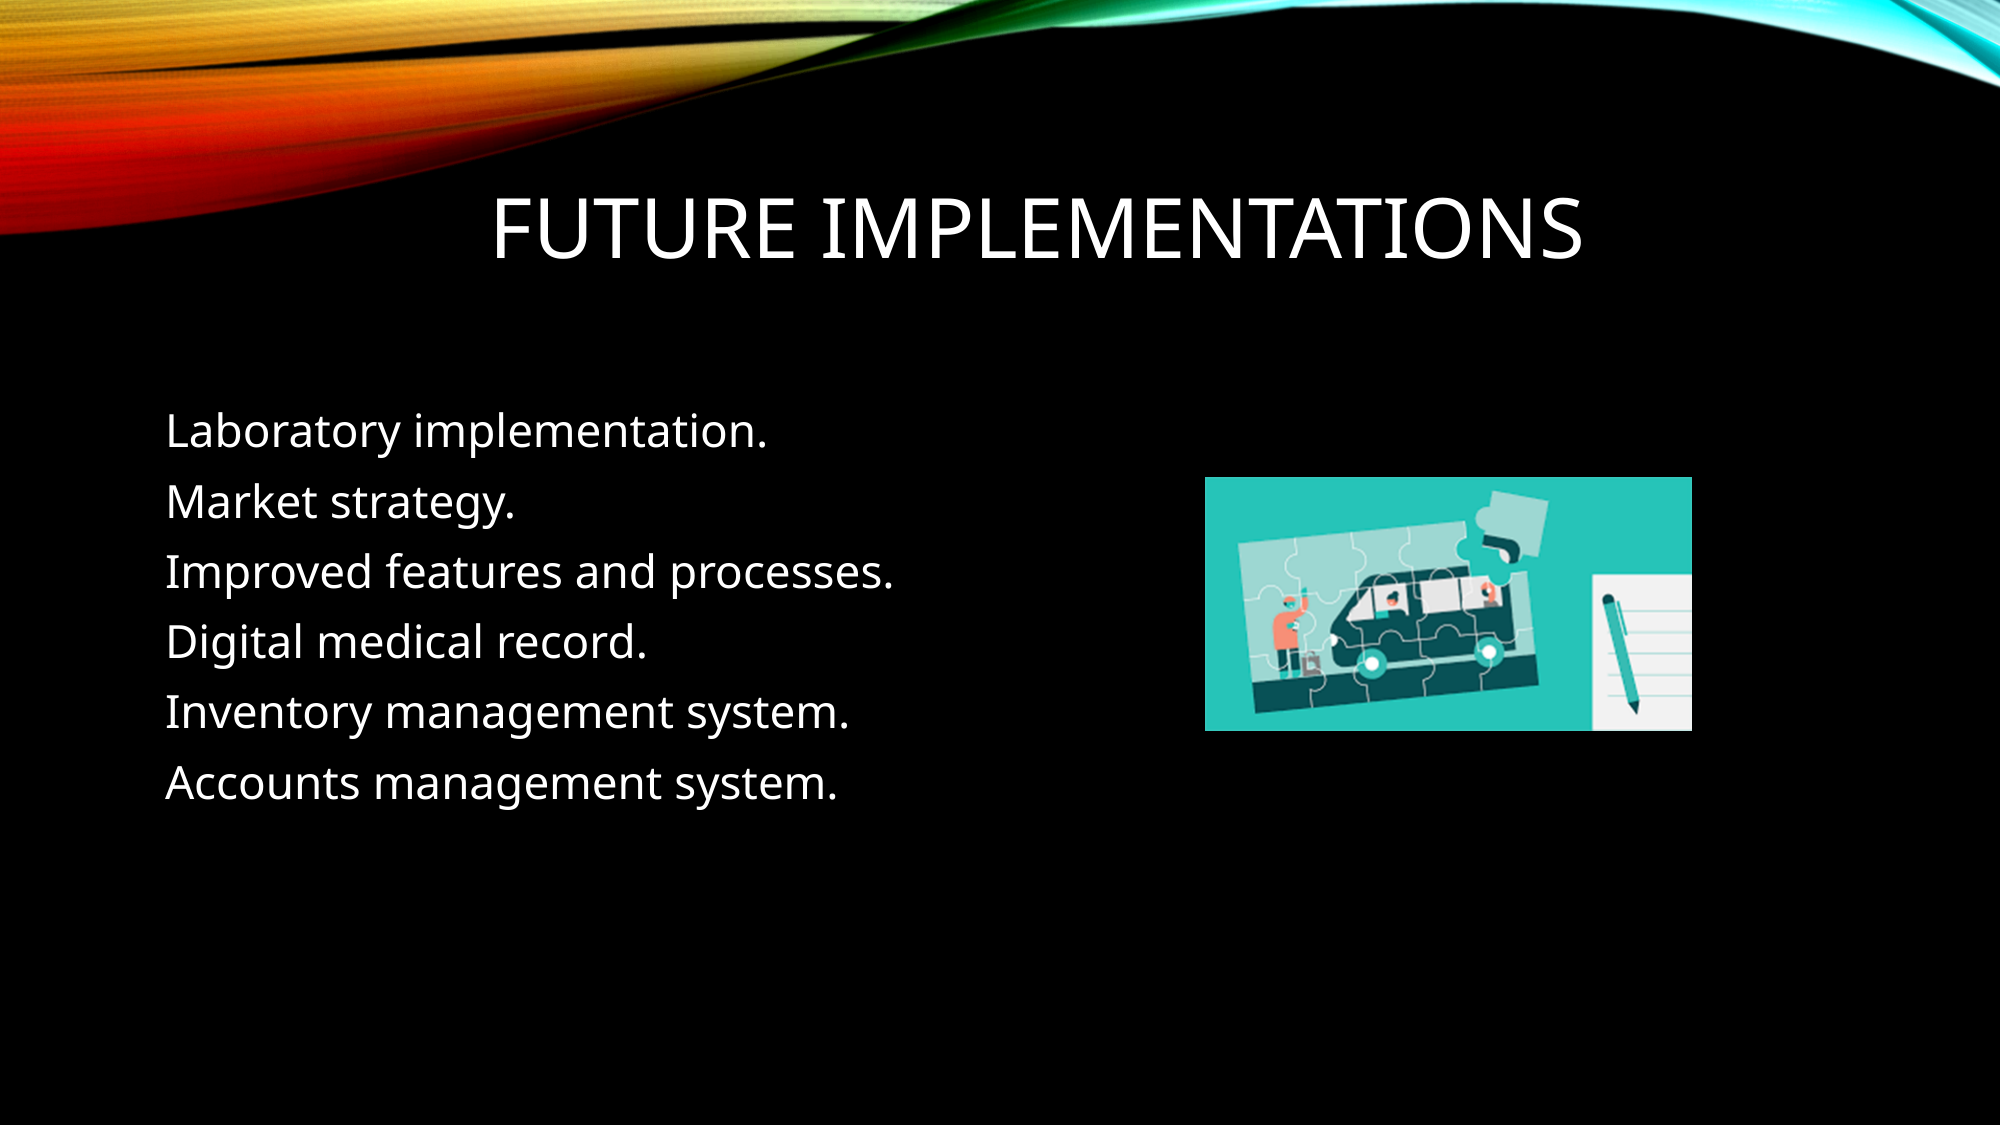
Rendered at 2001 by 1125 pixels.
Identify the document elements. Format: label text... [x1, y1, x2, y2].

picture [0, 0, 2000, 237]
picture [1205, 477, 1692, 732]
list Laboratory implementation. Market strategy. Improved features and processes. Digital medical record. Inventory management system. Accounts management system. [112, 400, 1888, 1061]
title FUTURE IMPLEMENTATIONs [474, 125, 1888, 338]
